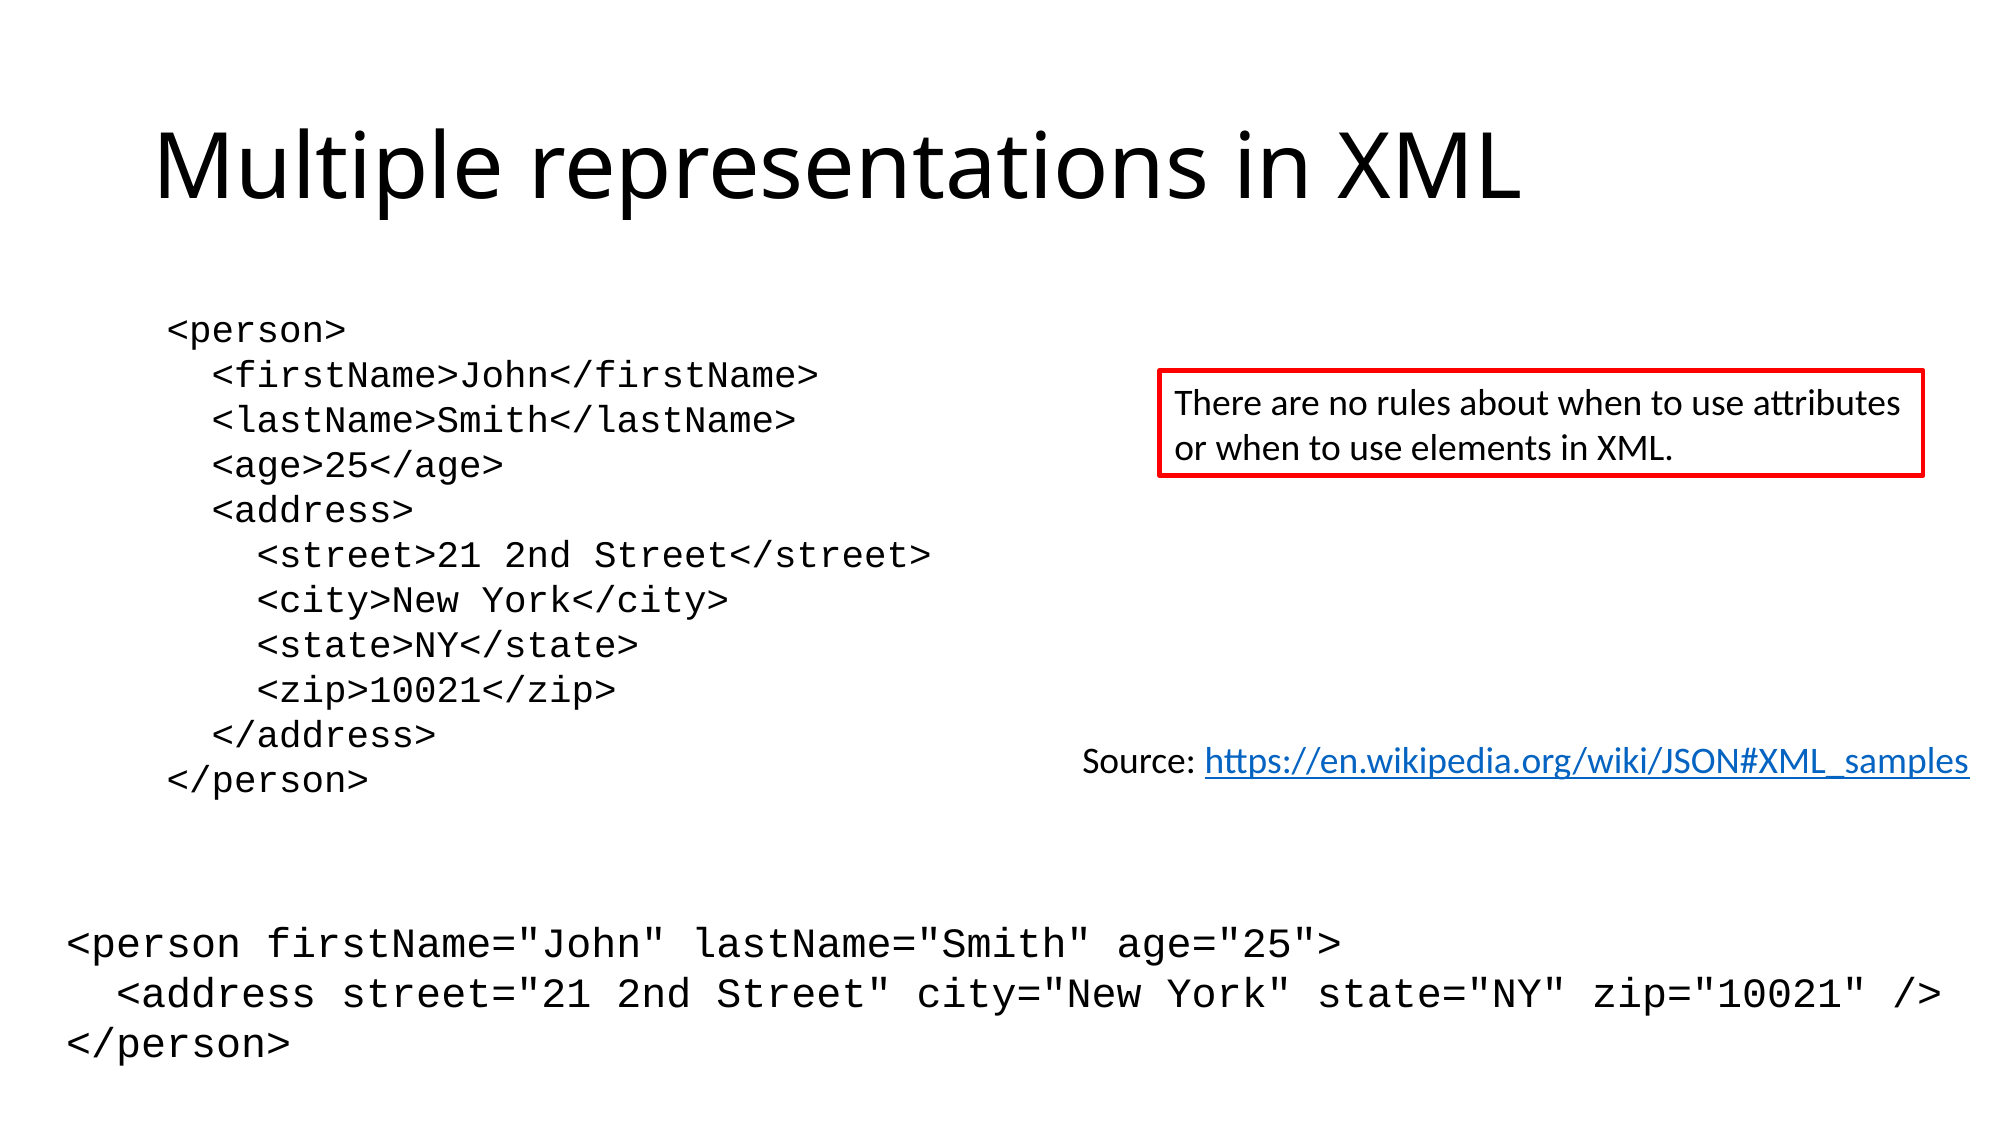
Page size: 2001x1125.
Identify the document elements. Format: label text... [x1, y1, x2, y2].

text_box There are no rules about when to use attributes or when to use elements in XML. [1159, 370, 1924, 476]
text_box <person firstName="John" lastName="Smith" age="25"> <address street="21 2nd Street" city="New York" state="NY" zip="10021" /> </person> [50, 908, 2000, 1074]
title Multiple representations in XML [137, 59, 1863, 278]
list <person> <firstName>John</firstName> <lastName>Smith</lastName> <age>25</age> <address> <street>21 2nd Street</street> <city>New York</city> <state>NY</state> <zip>10021</zip> </address> </person> [151, 297, 1877, 823]
text_box Source: https://en.wikipedia.org/wiki/JSON#XML_samples [965, 728, 2000, 789]
